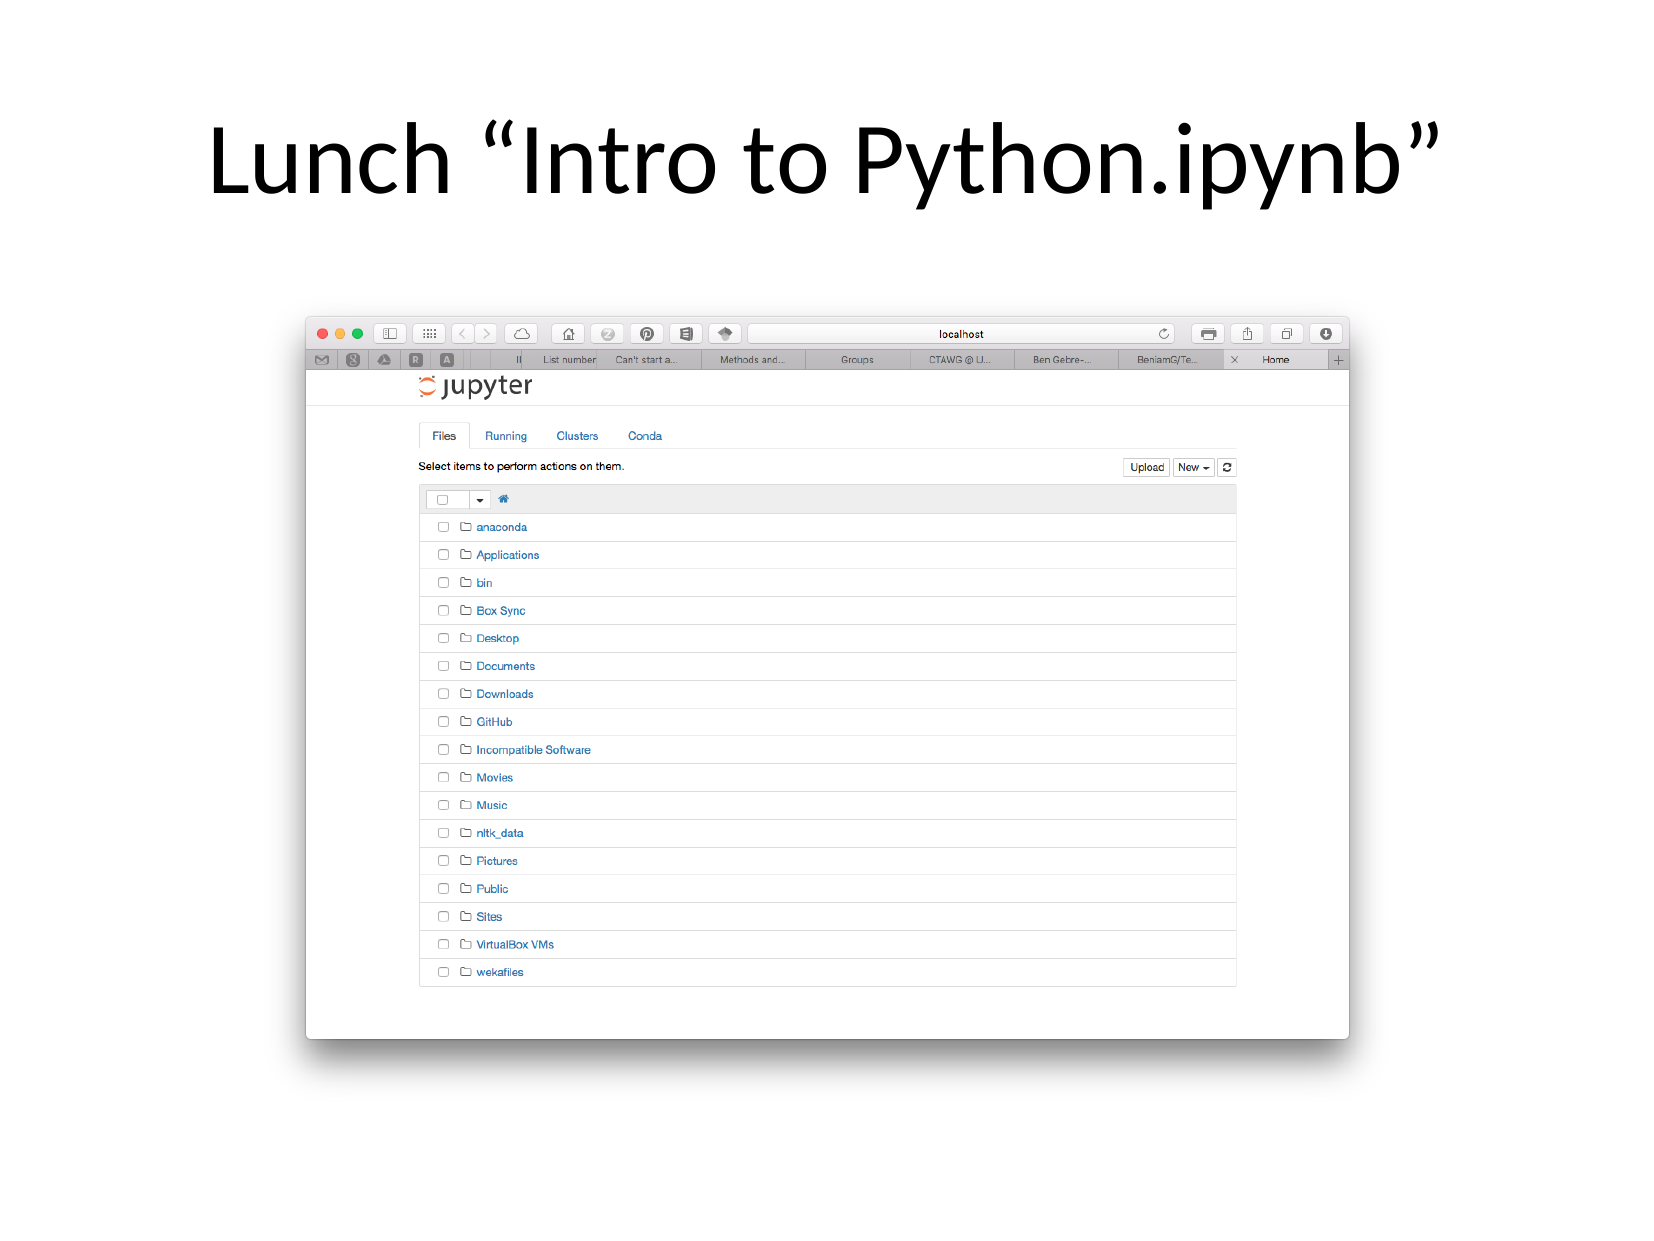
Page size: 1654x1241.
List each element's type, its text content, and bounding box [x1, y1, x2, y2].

title Lunch “Intro to Python.ipynb” [82, 49, 1571, 257]
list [82, 289, 1572, 1108]
